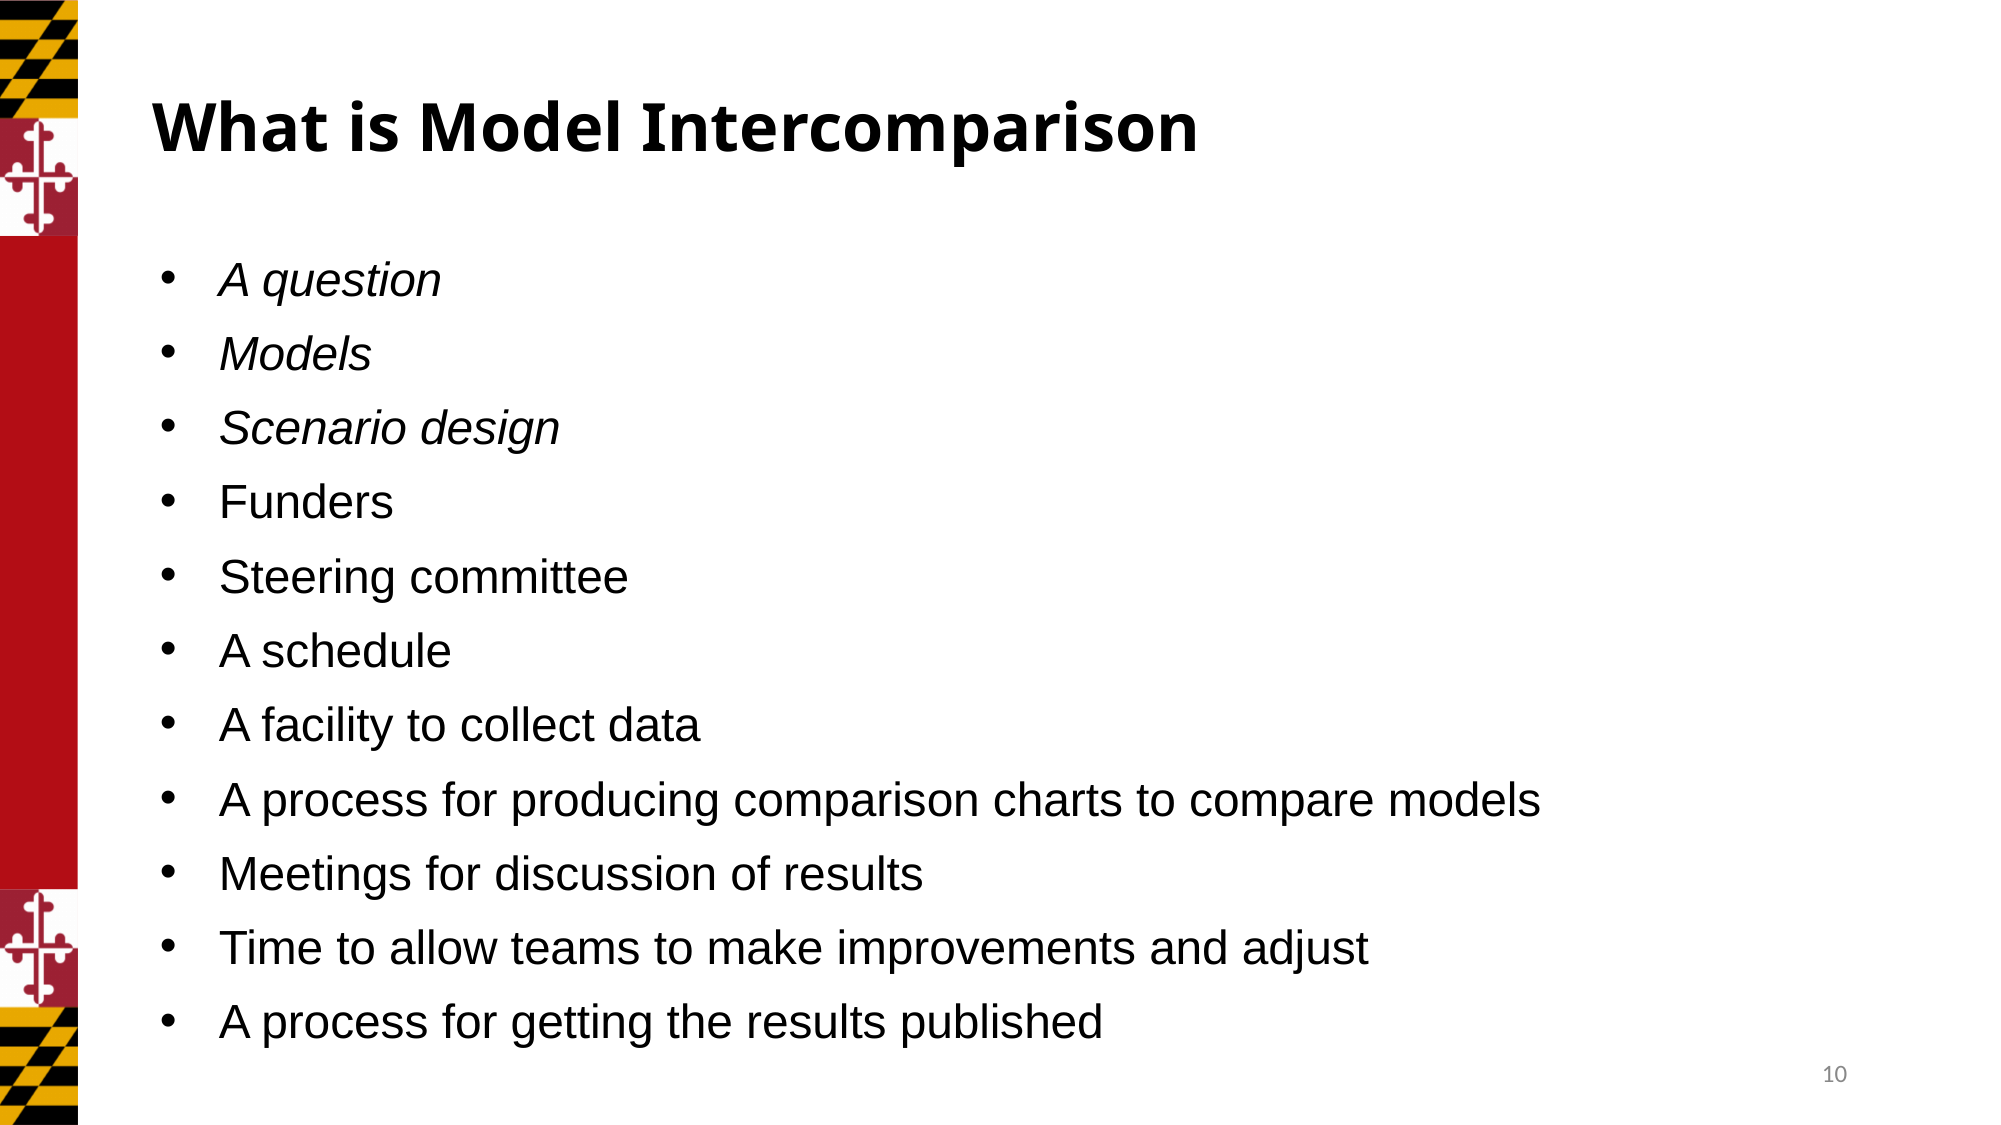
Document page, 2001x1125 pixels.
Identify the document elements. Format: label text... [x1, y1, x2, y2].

title What is Model Intercomparison [137, 42, 1925, 207]
picture [0, 1, 78, 236]
picture [0, 890, 78, 1125]
list A question Models Scenario design Funders Steering committee A schedule A facility to collect data A process for producing comparison charts to compare models Meetings for discussion of results Time to allow teams to make improvements and adjust A process for getting the results published [137, 240, 1925, 1061]
